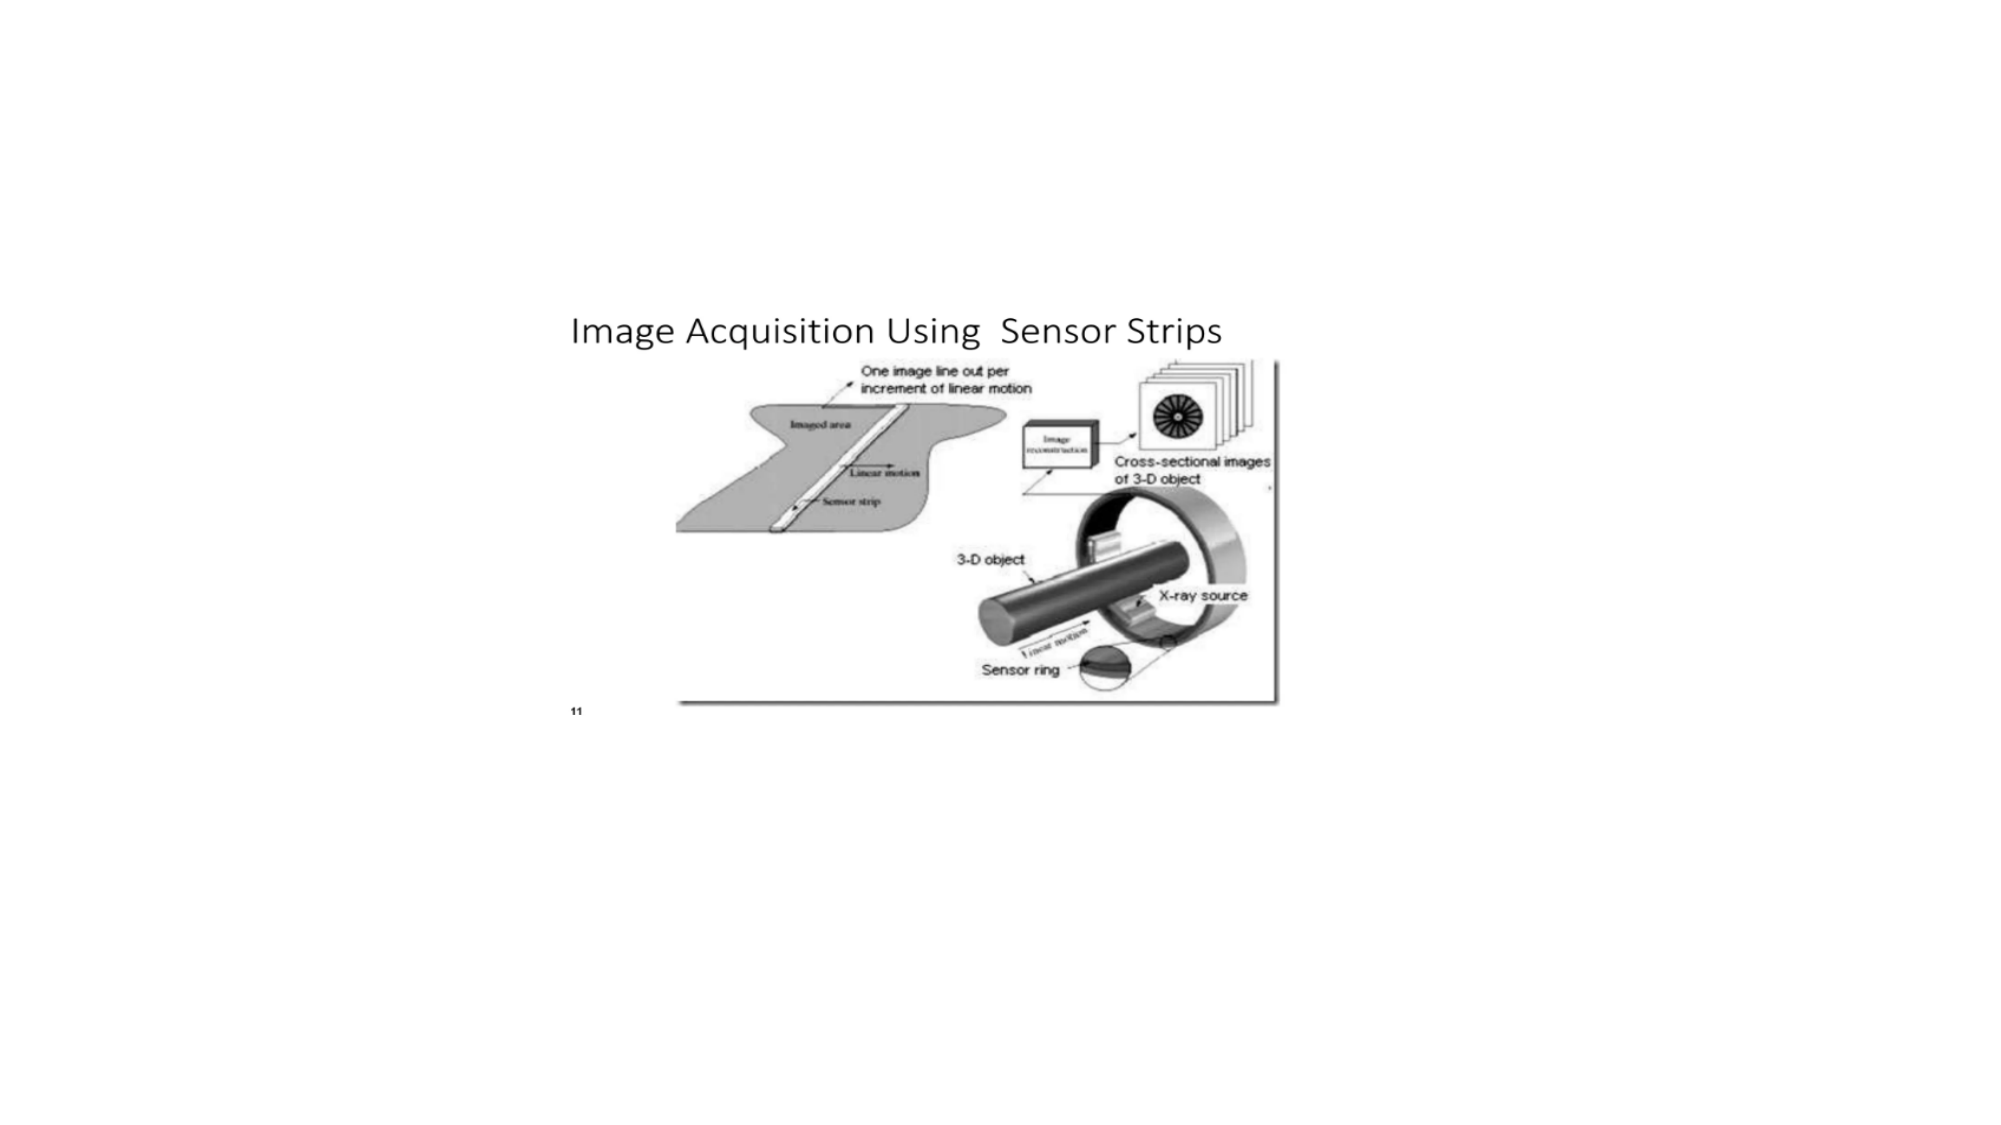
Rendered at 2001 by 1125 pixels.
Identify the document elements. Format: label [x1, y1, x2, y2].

list [550, 301, 1301, 717]
